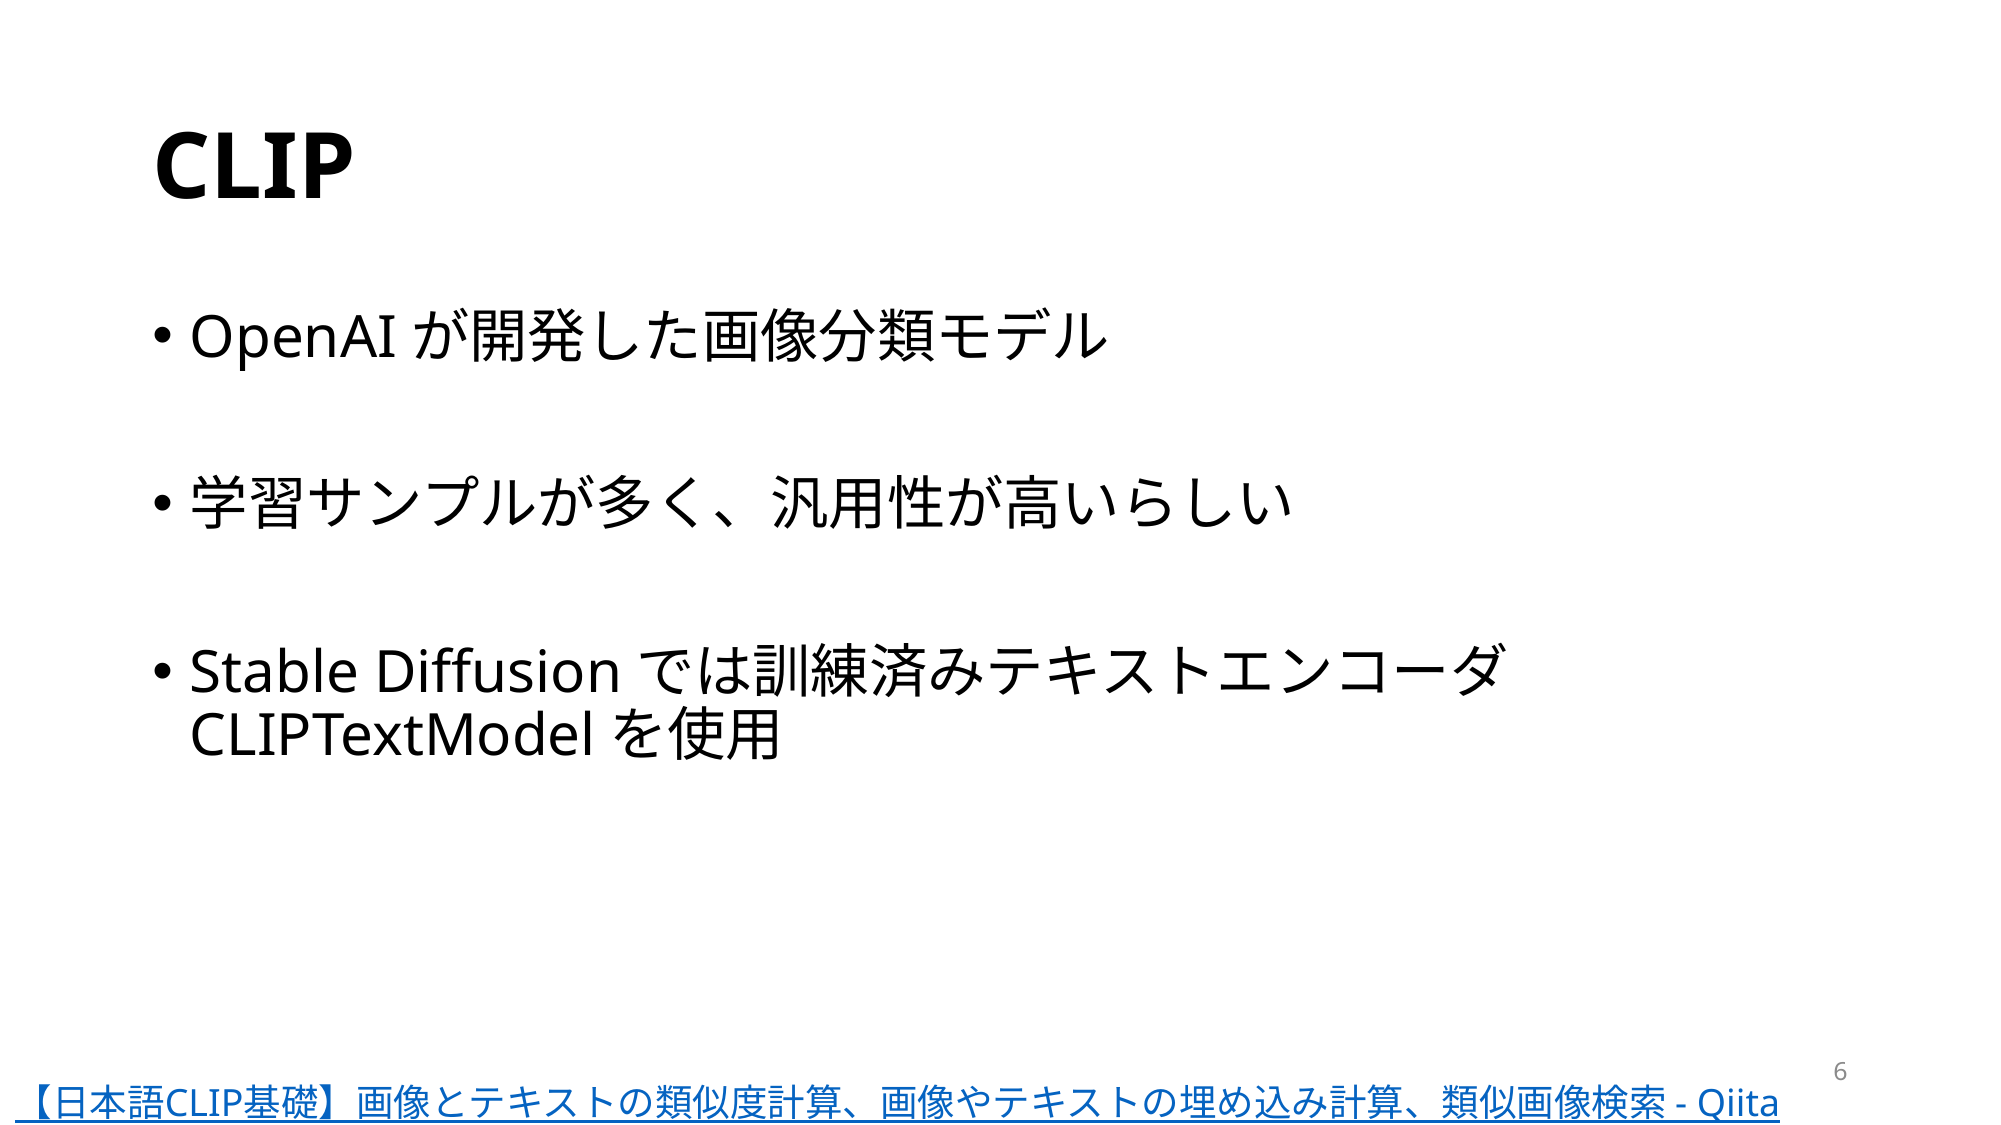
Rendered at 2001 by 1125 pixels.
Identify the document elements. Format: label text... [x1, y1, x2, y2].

slide_number 6 [1412, 1042, 1863, 1103]
title CLIP [137, 59, 1863, 278]
text_box 【日本語CLIP基礎】画像とテキストの類似度計算、画像やテキストの埋め込み計算、類似画像検索 - Qiita [0, 1071, 2000, 1125]
list OpenAIが開発した画像分類モデル 学習サンプルが多く、汎用性が高いらしい Stable Diffusionでは訓練済みテキストエンコーダCLIPTextModelを使用 [137, 299, 1863, 1014]
